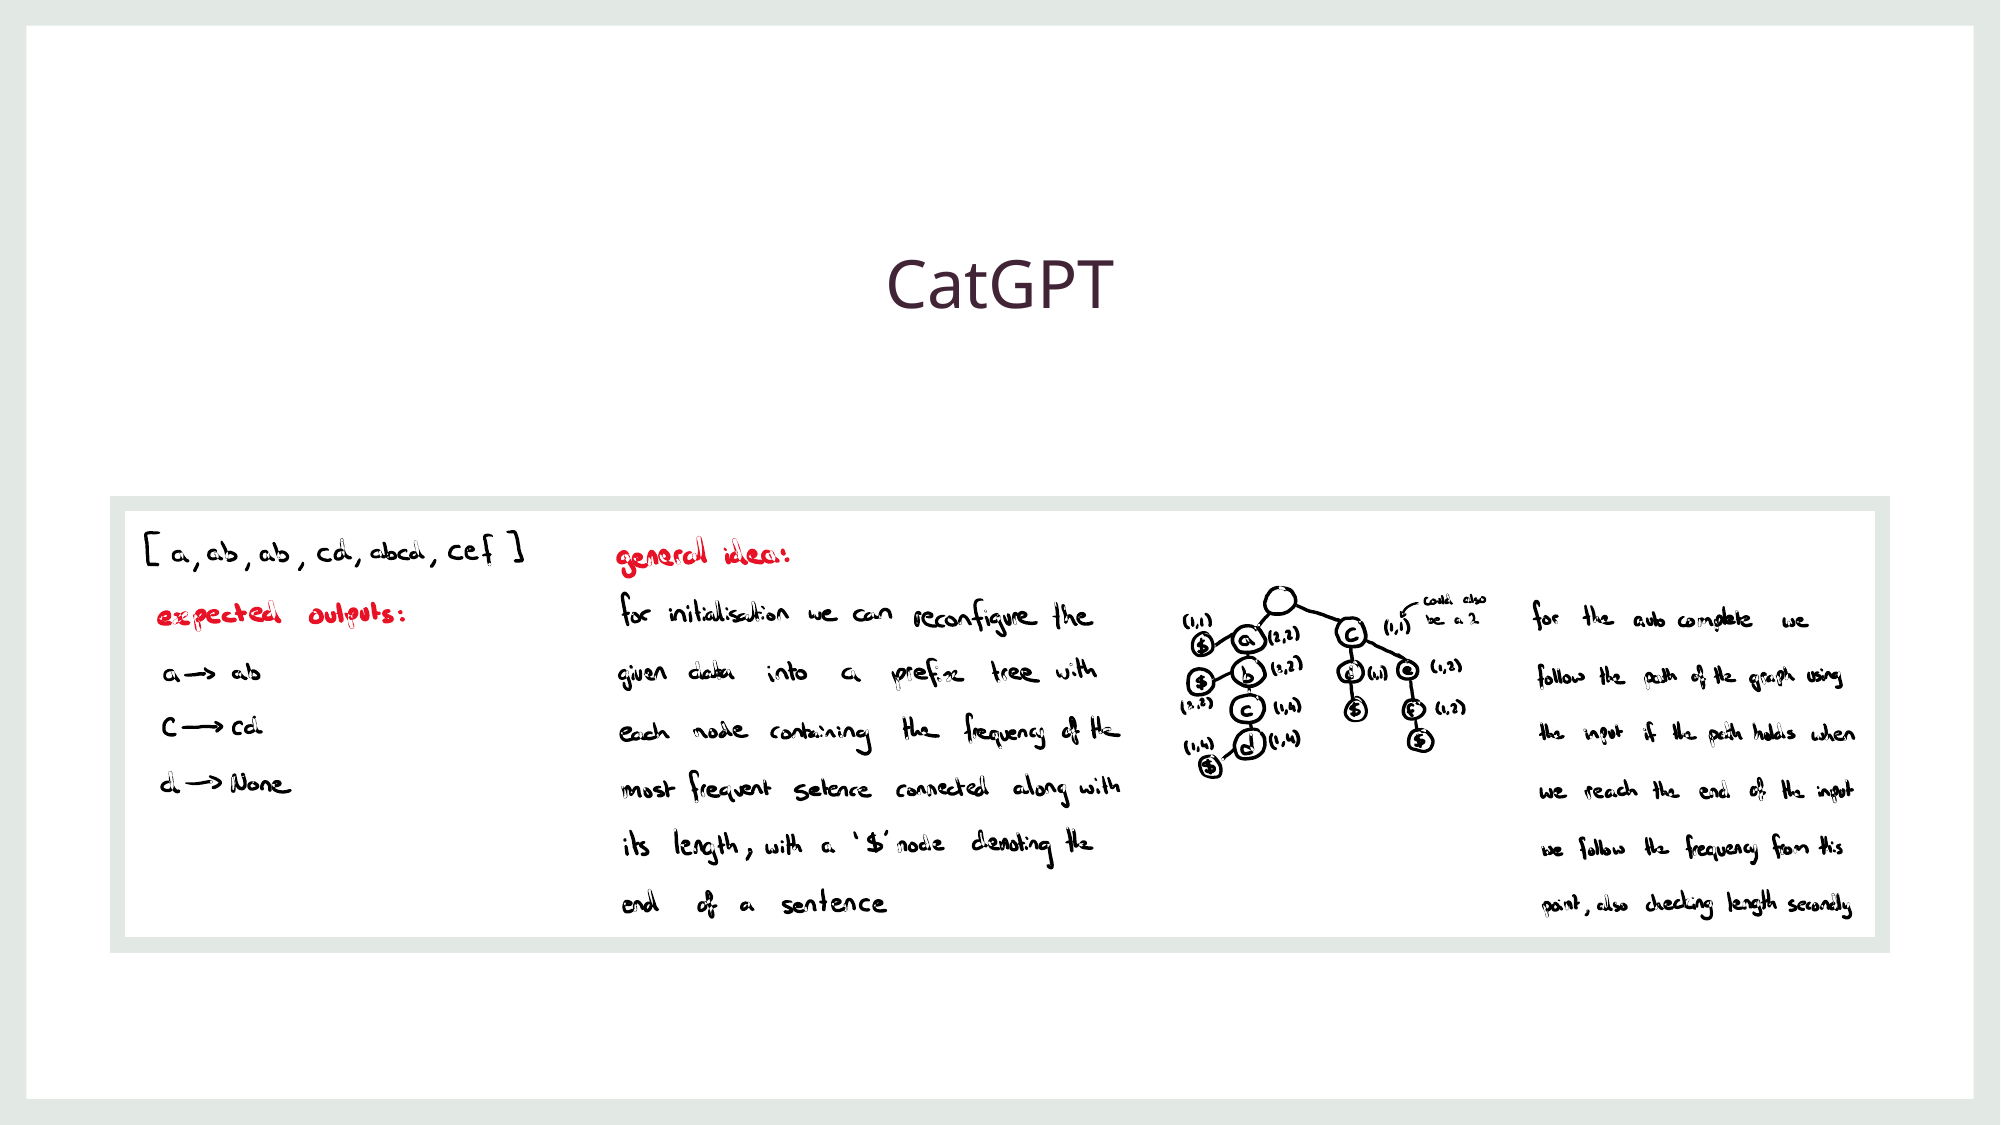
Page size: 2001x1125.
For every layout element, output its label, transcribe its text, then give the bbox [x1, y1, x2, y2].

picture [125, 511, 1875, 938]
title CatGPT [276, 118, 1723, 330]
